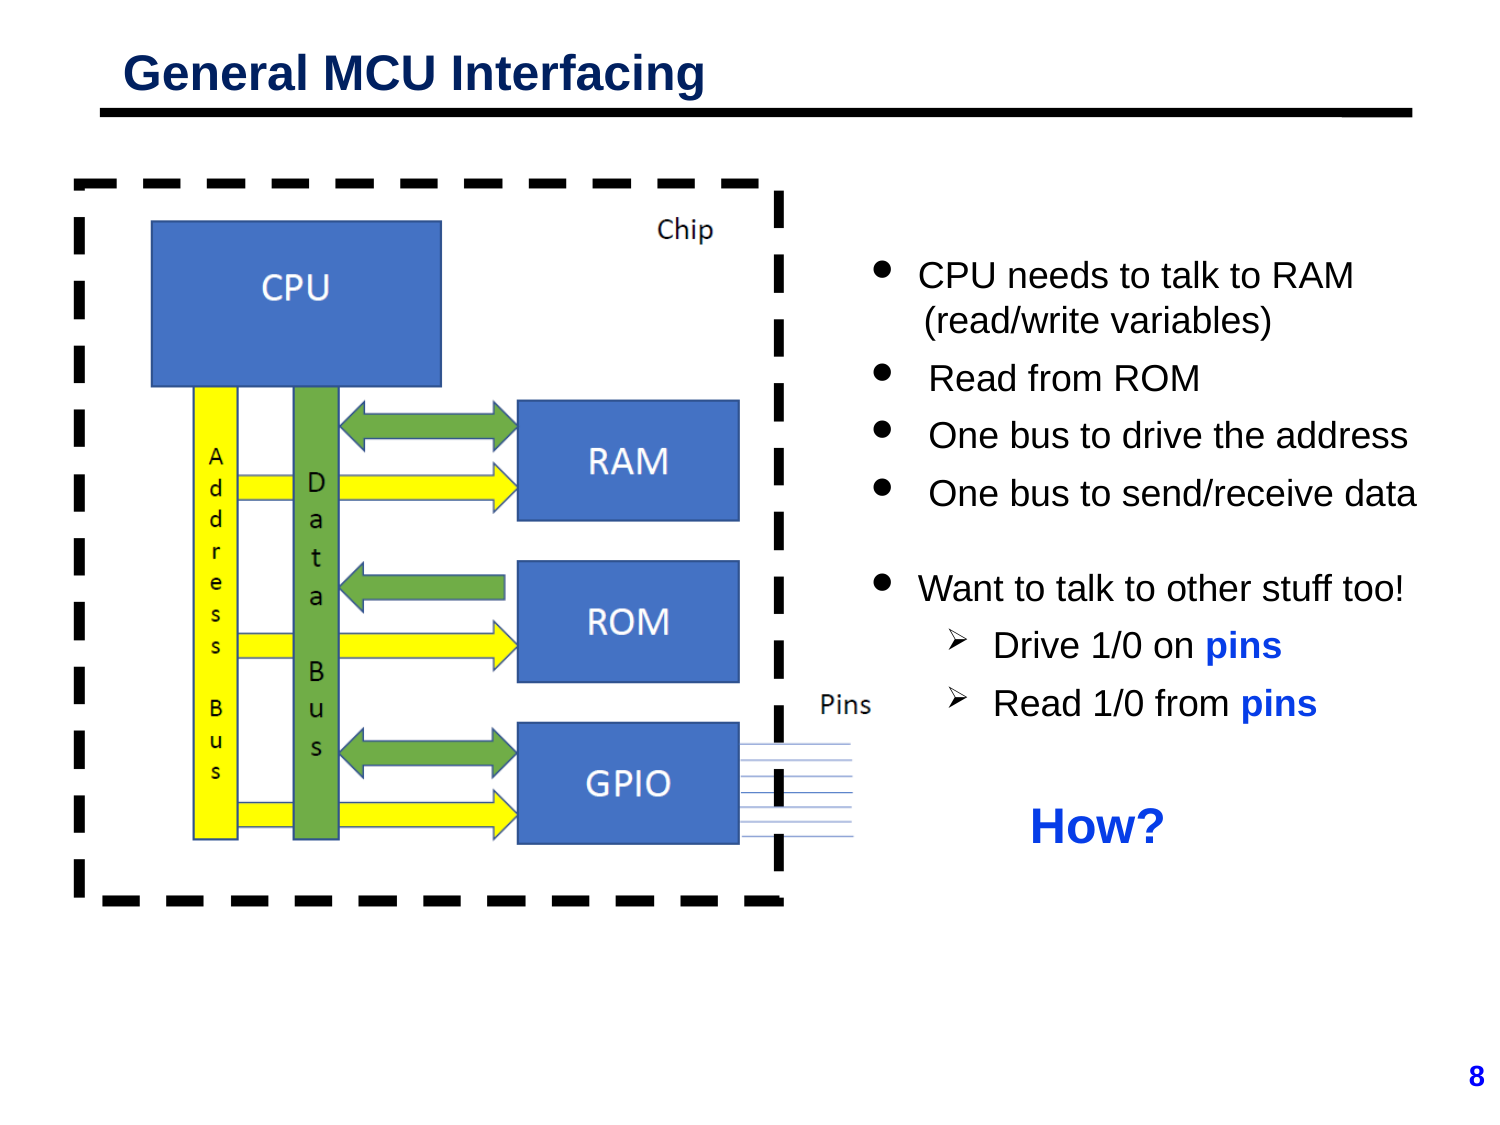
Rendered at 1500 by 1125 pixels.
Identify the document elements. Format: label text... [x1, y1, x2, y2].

text_box 8 [1187, 1049, 1500, 1125]
picture [64, 172, 875, 912]
text_box CPU needs to talk to RAM (read/write variables) Read from ROM One bus to drive the address One bus to send/receive data Want to talk to other stuff too! Drive 1/0 on pins Read 1/0 from pins How? [879, 243, 1461, 861]
title General MCU Interfacing [112, 44, 723, 106]
